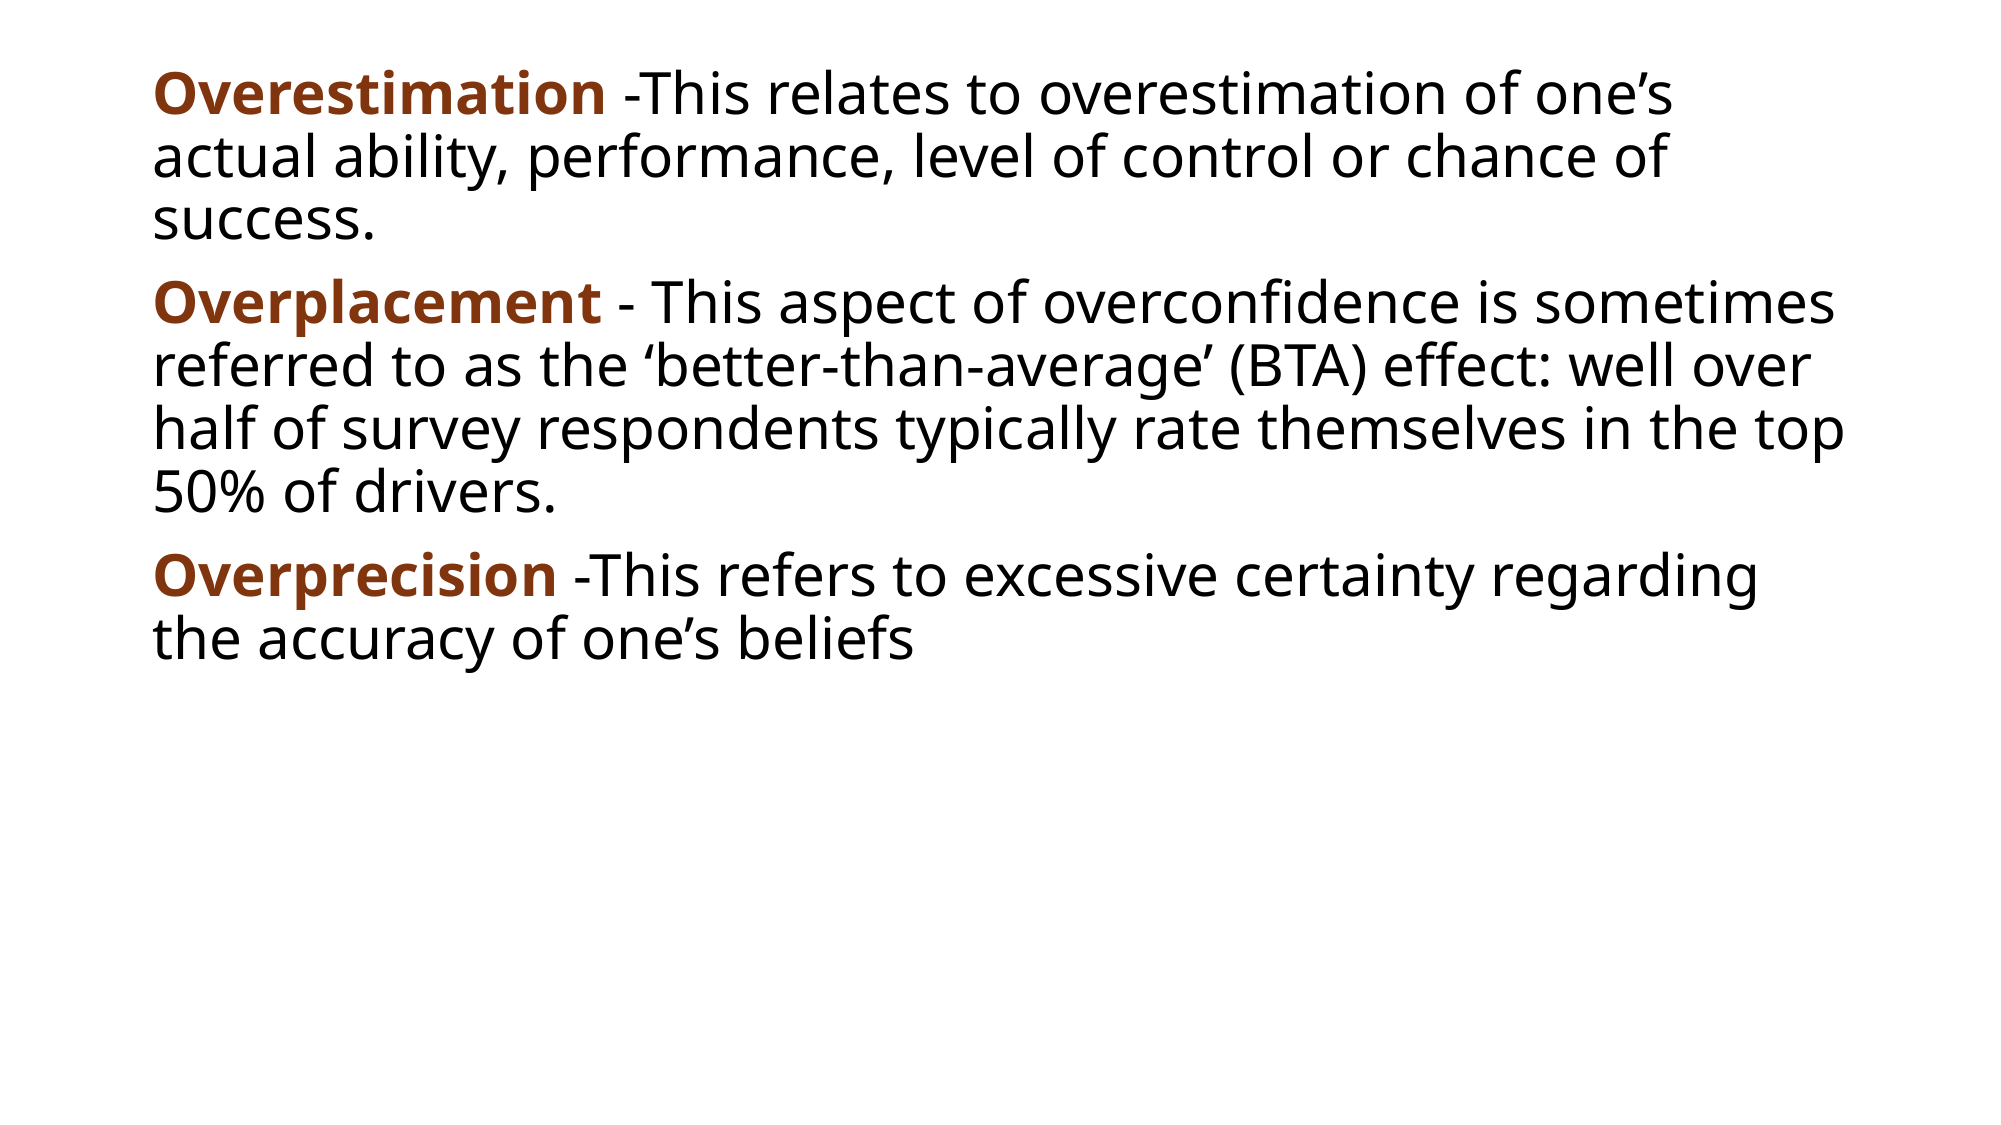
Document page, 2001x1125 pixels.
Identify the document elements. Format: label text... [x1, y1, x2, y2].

list Overestimation -This relates to overestimation of one’s actual ability, performance, level of control or chance of success. Overplacement - This aspect of overconfidence is sometimes referred to as the ‘better-than-average’ (BTA) effect: well over half of survey respondents typically rate themselves in the top 50% of drivers. Overprecision -This refers to excessive certainty regarding the accuracy of one’s beliefs [137, 56, 1863, 1014]
